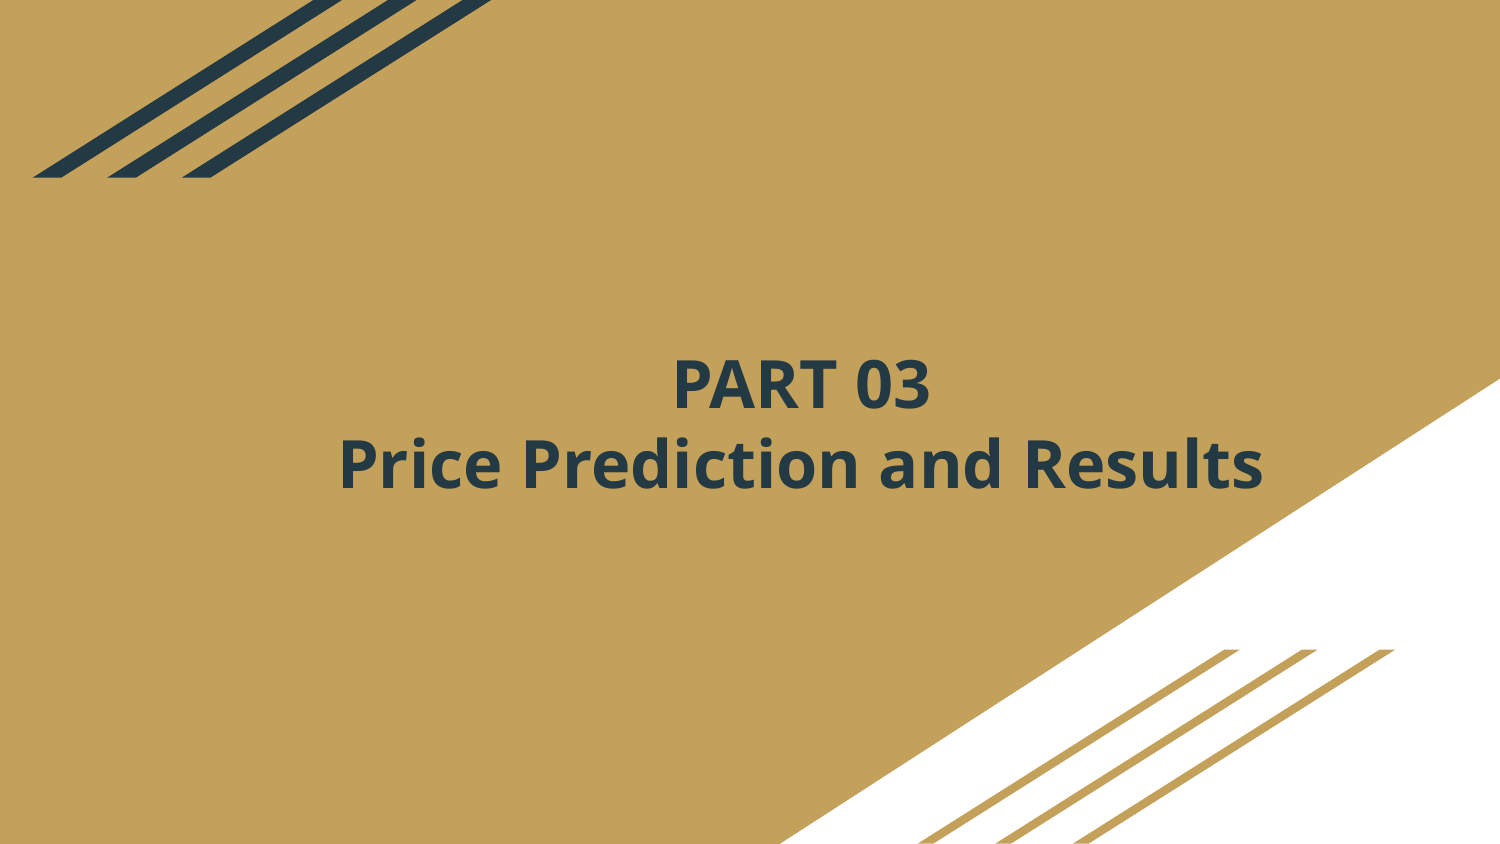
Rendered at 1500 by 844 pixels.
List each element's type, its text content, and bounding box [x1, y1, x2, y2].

title PART 03 Price Prediction and Results [309, 286, 1294, 557]
